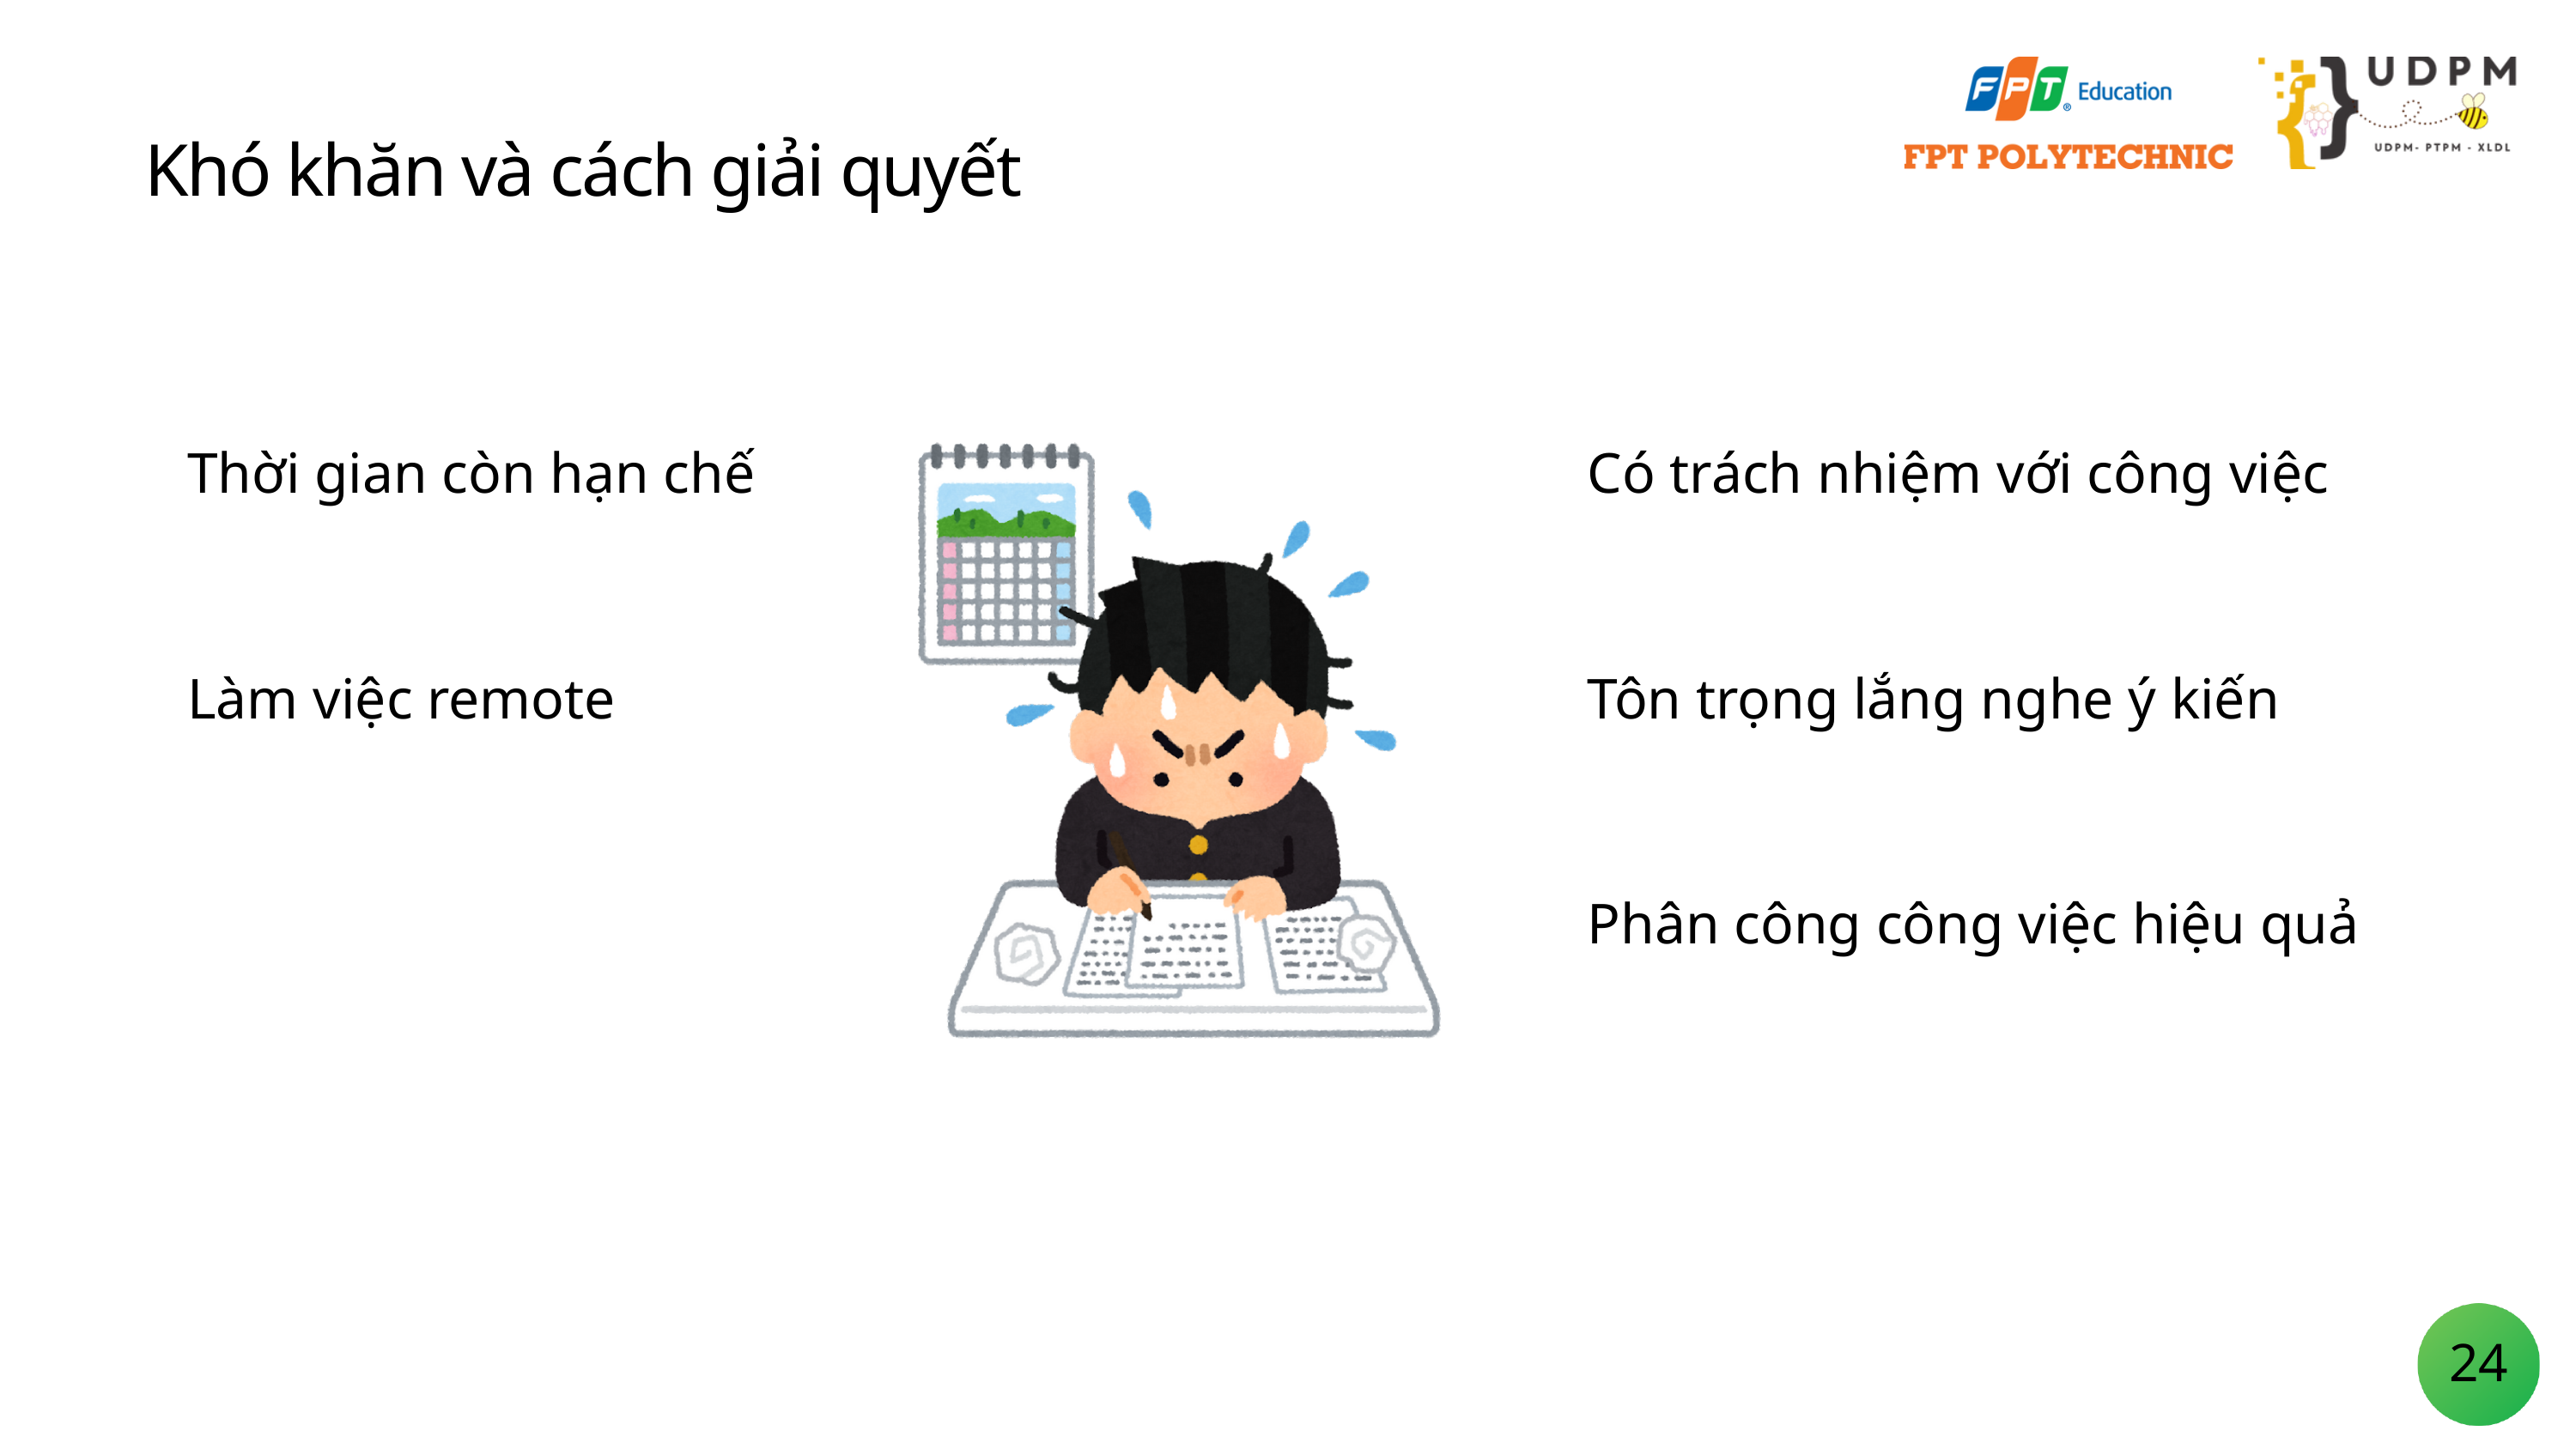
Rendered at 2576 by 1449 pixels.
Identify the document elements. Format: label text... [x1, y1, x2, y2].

text_box Làm việc remote [187, 664, 772, 730]
text_box [2240, 57, 2540, 169]
text_box 24 [2446, 1332, 2511, 1392]
text_box Tôn trọng lắng nghe ý kiến [1587, 664, 2312, 730]
text_box [2417, 1303, 2540, 1426]
text_box Khó khăn và cách giải quyết [144, 130, 1134, 211]
text_box Có trách nhiệm với công việc [1587, 439, 2391, 505]
text_box [1904, 57, 2233, 169]
text_box [917, 442, 1442, 1040]
text_box Thời gian còn hạn chế [187, 439, 825, 505]
text_box Phân công công việc hiệu quả [1587, 888, 2418, 955]
